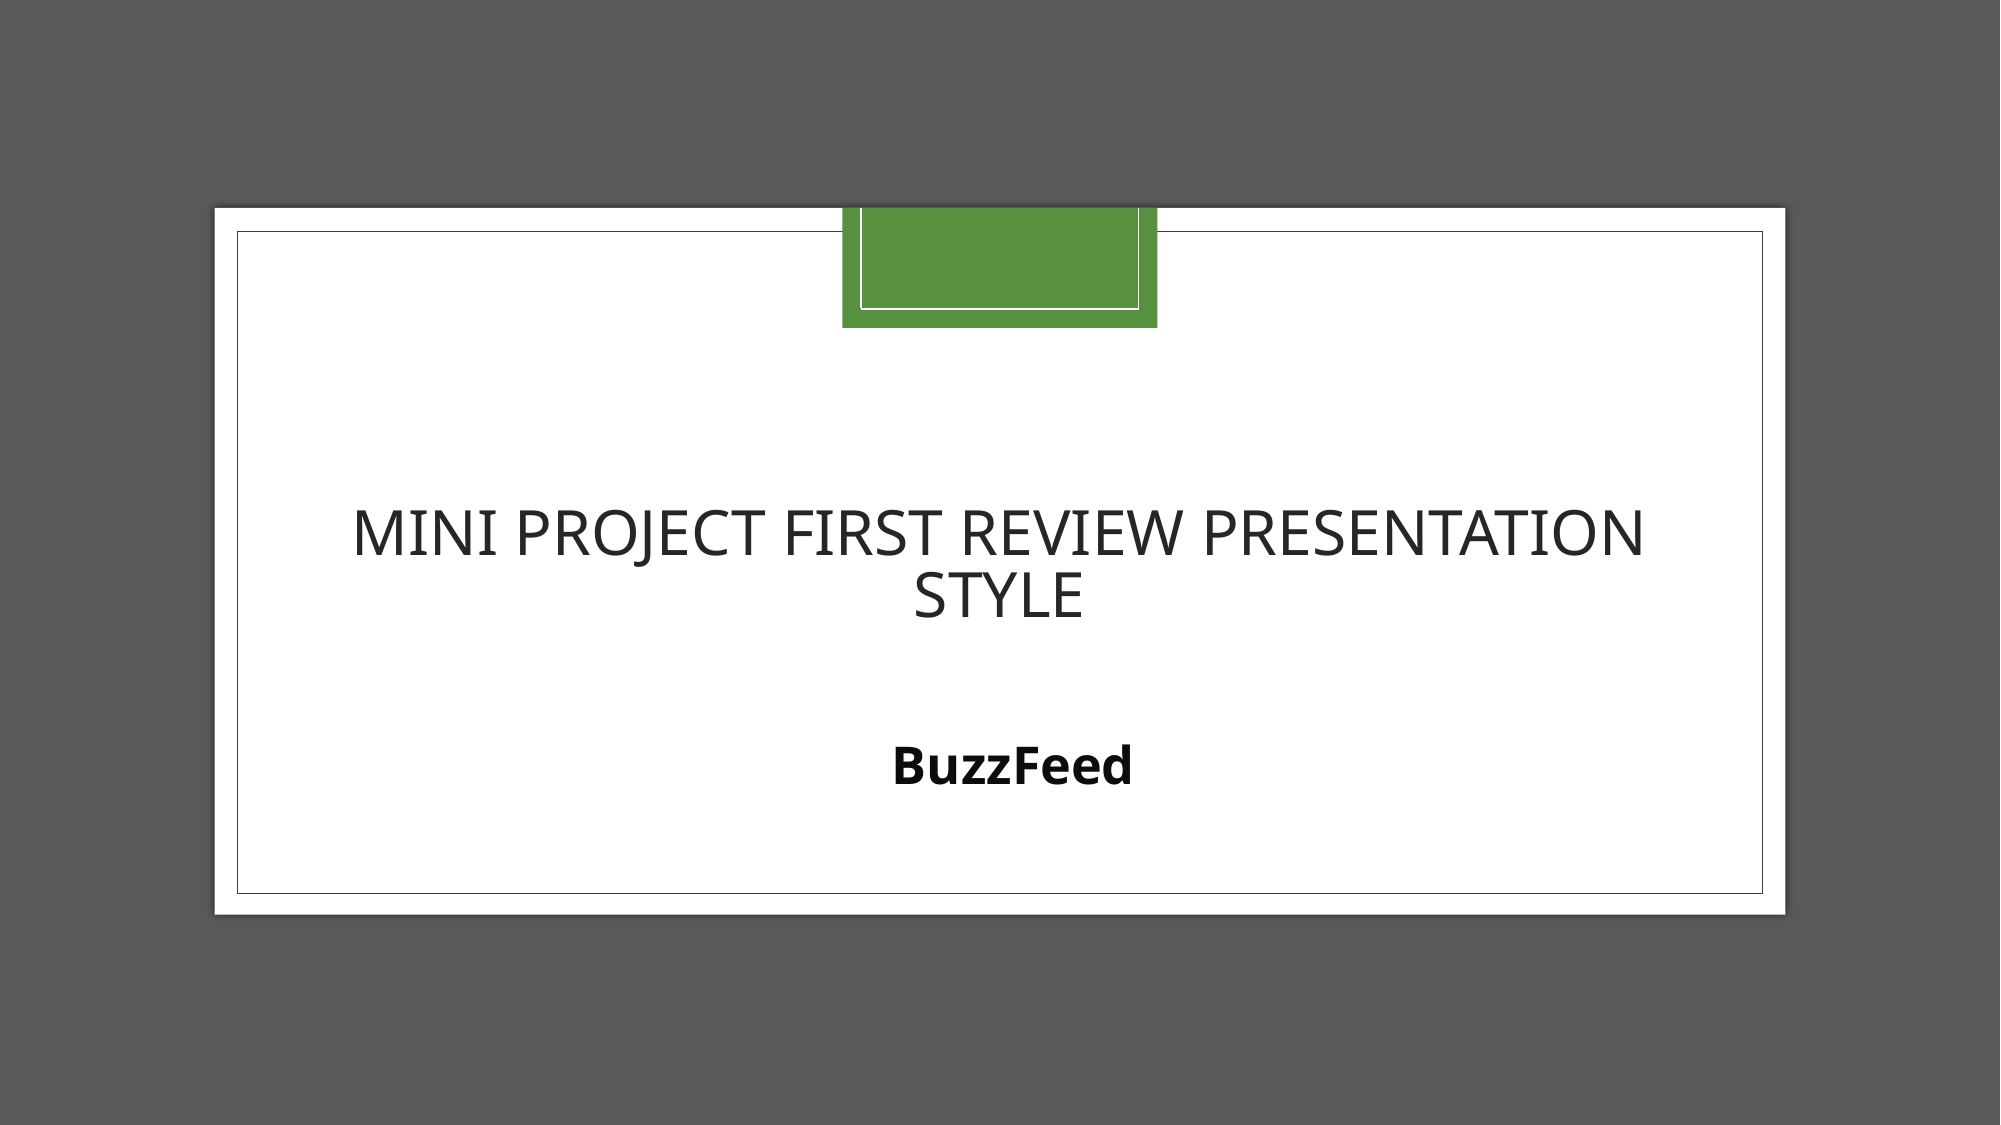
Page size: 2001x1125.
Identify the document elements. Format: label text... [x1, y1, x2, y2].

subtitle BuzzFeed [280, 718, 1747, 844]
title MINI PROJECT FIRST REVIEW PRESENTATION STYLE [267, 368, 1733, 769]
